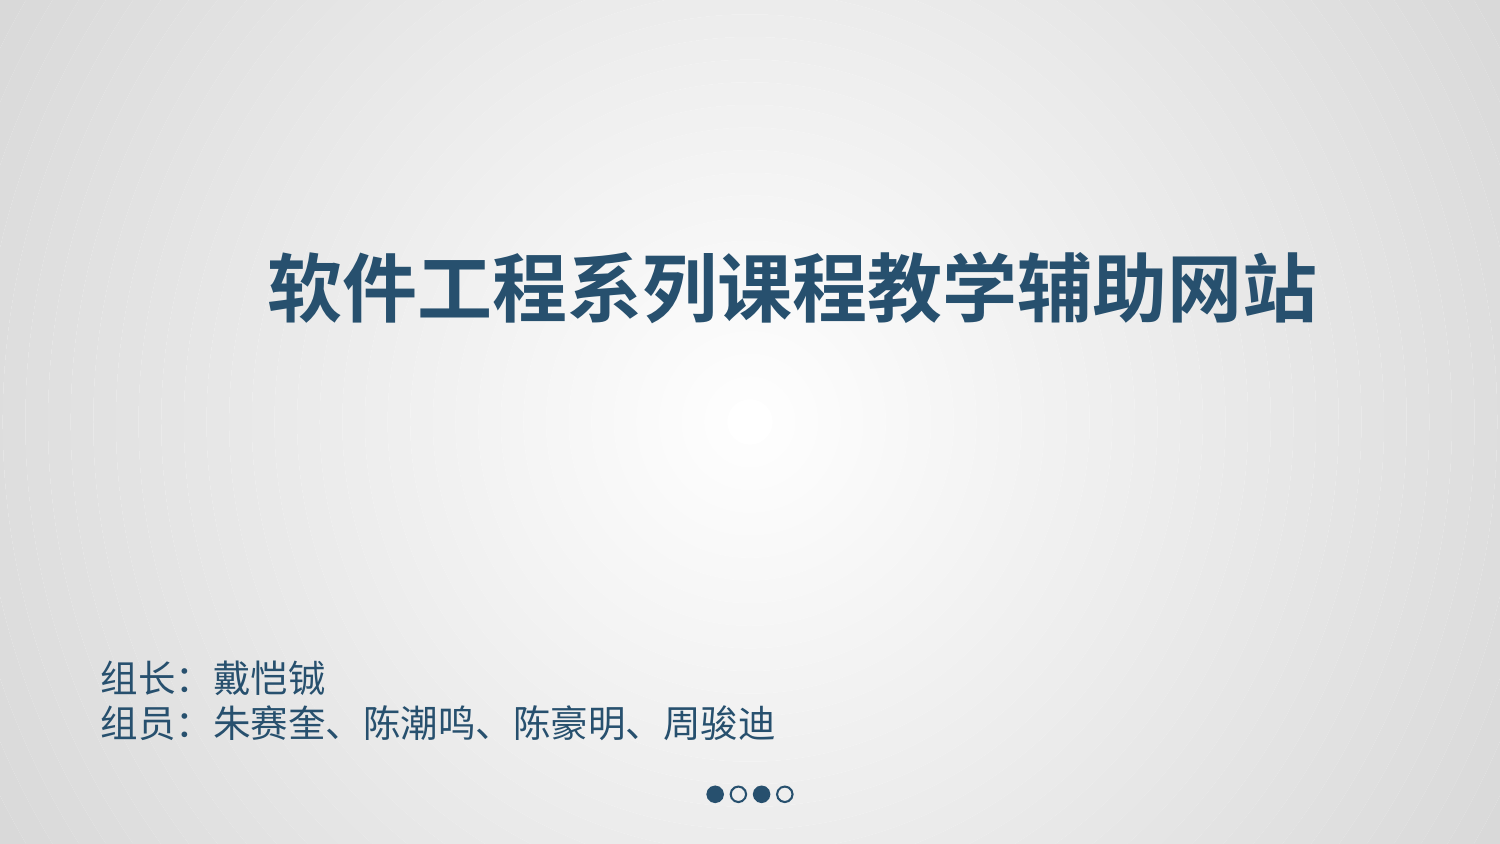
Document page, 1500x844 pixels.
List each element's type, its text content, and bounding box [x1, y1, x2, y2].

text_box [707, 786, 793, 803]
text_box 软件工程系列课程教学辅助网站 [251, 234, 1334, 373]
text_box 组长：戴恺铖 组员：朱赛奎、陈潮鸣、陈豪明、周骏迪 [85, 647, 834, 753]
